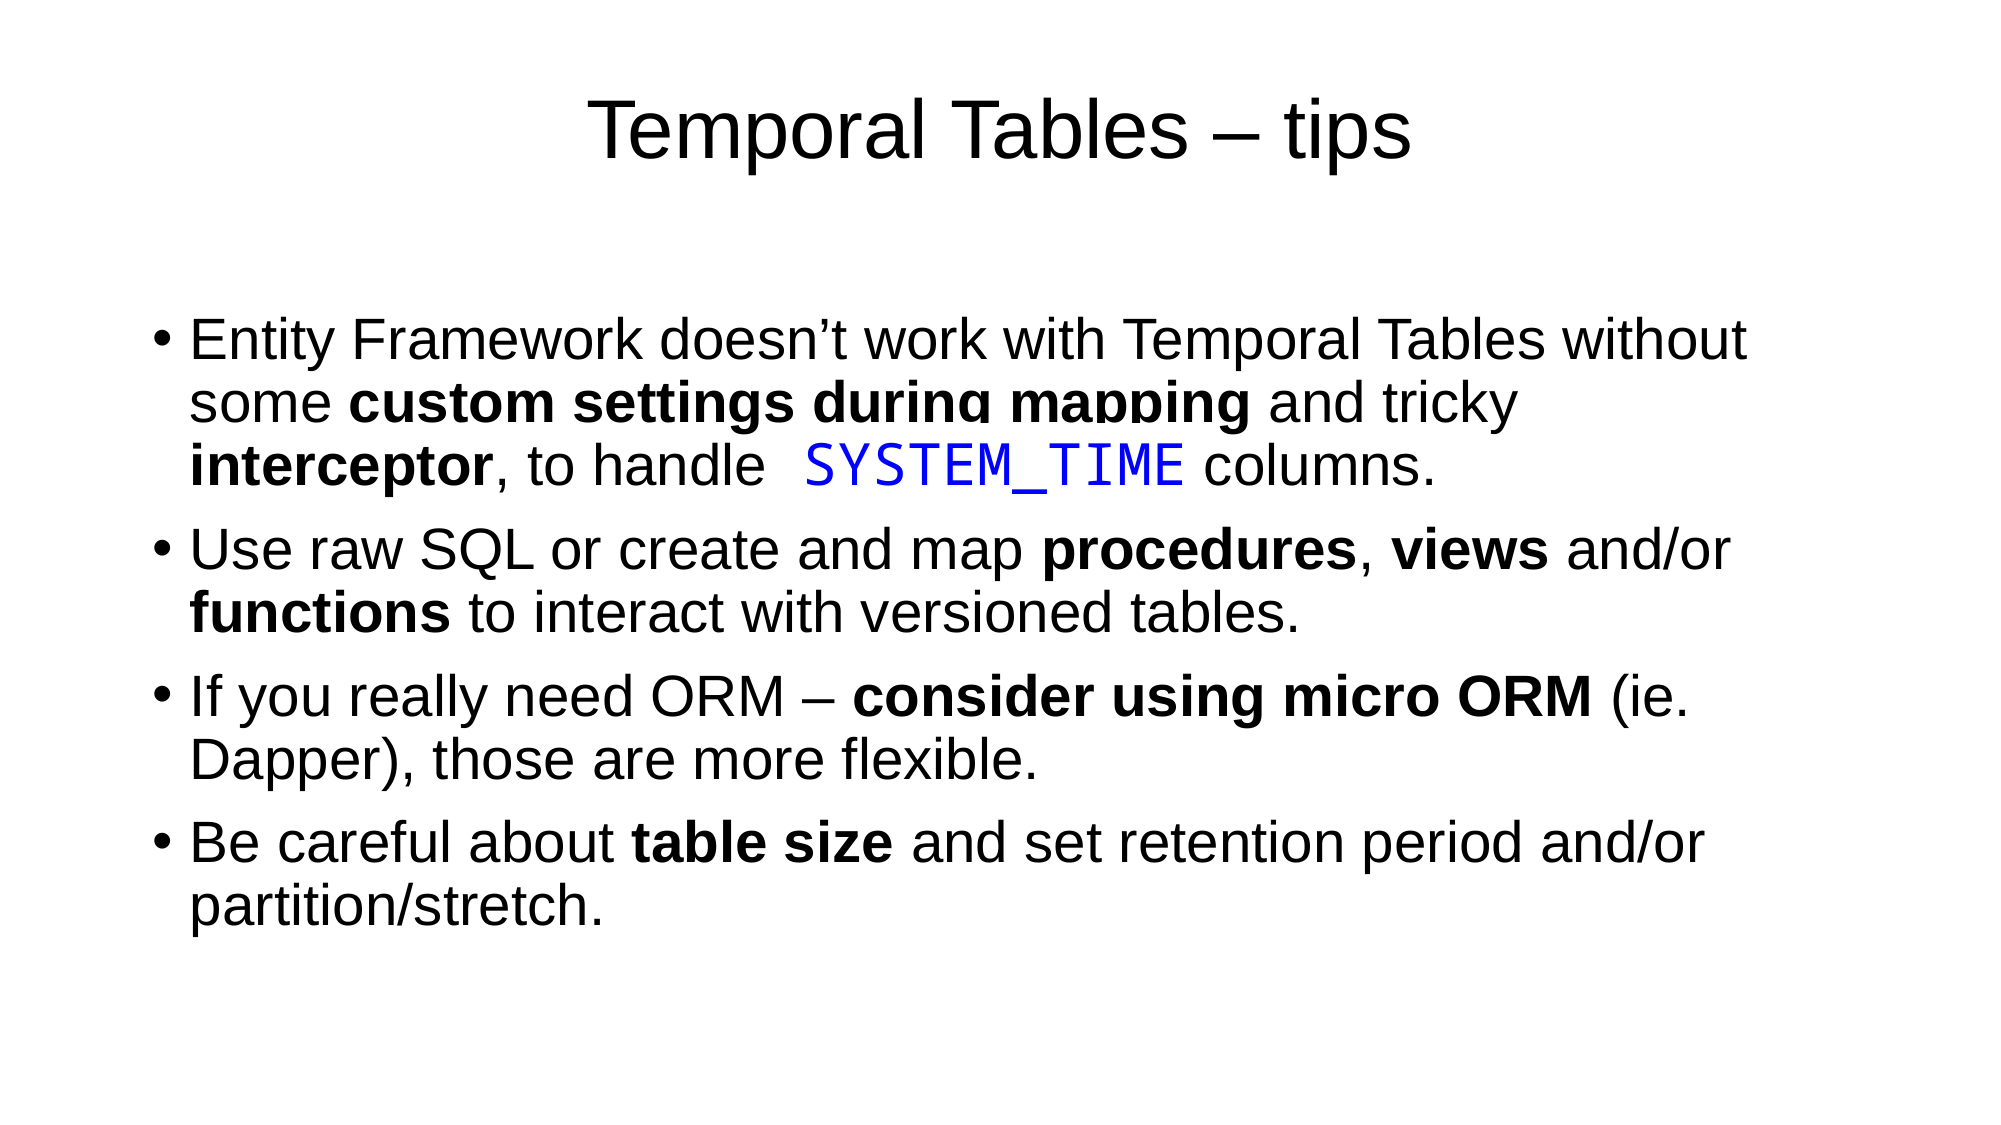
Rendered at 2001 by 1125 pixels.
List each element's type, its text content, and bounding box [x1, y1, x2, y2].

title Temporal Tables – tips [137, 59, 1863, 204]
list Entity Framework doesn’t work with Temporal Tables without some custom settings during mapping and tricky interceptor, to handle SYSTEM_TIME columns. Use raw SQL or create and map procedures, views and/or functions to interact with versioned tables. If you really need ORM – consider using micro ORM (ie. Dapper), those are more flexible. Be careful about table size and set retention period and/or partition/stretch. [137, 234, 1863, 1014]
